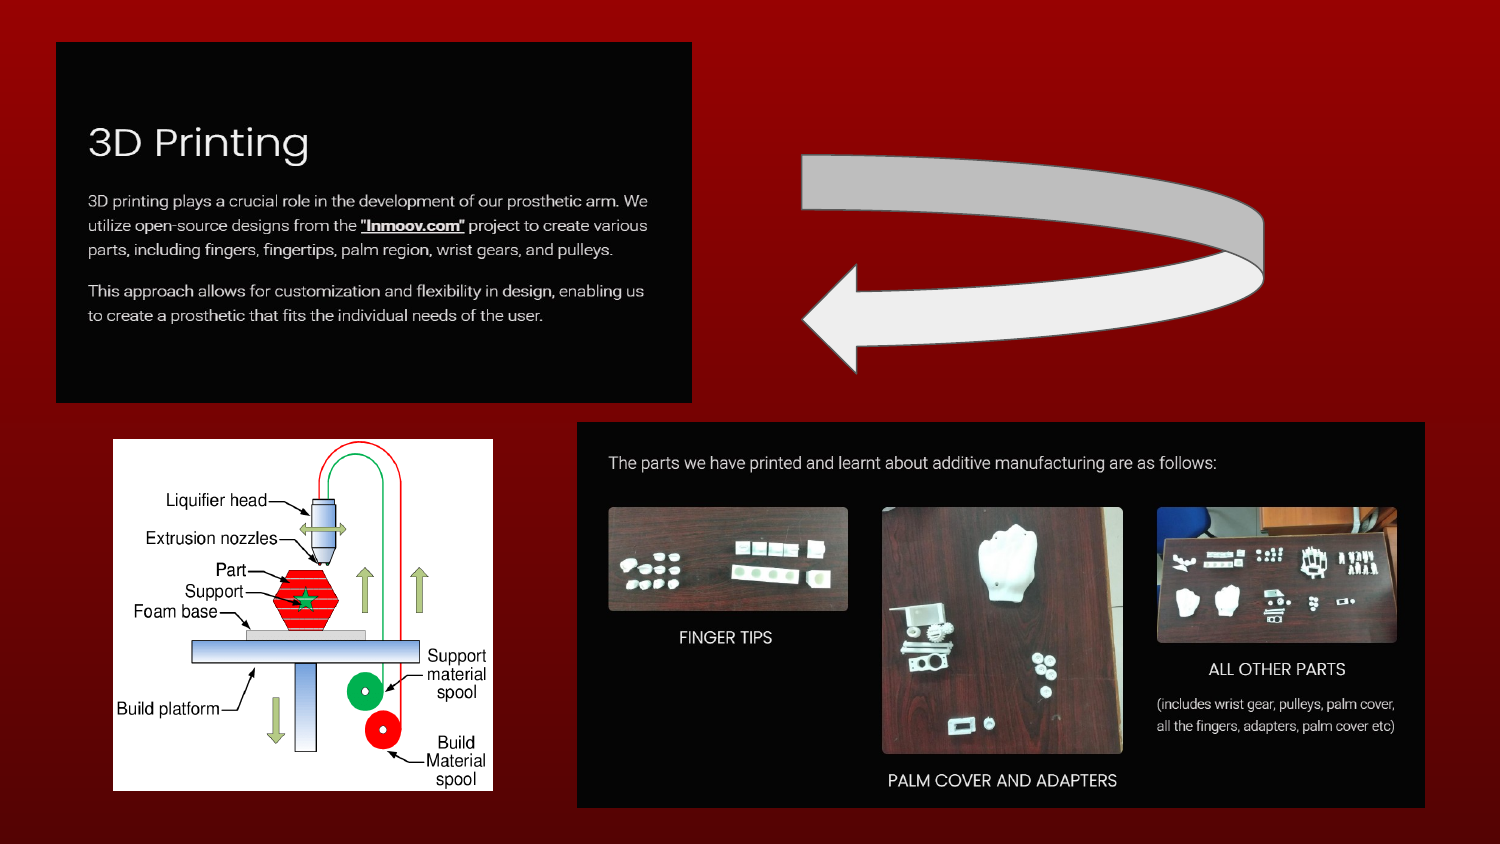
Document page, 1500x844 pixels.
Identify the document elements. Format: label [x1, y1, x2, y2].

picture [56, 42, 693, 403]
picture [113, 439, 493, 791]
picture [577, 422, 1426, 808]
text_box [801, 154, 1264, 374]
